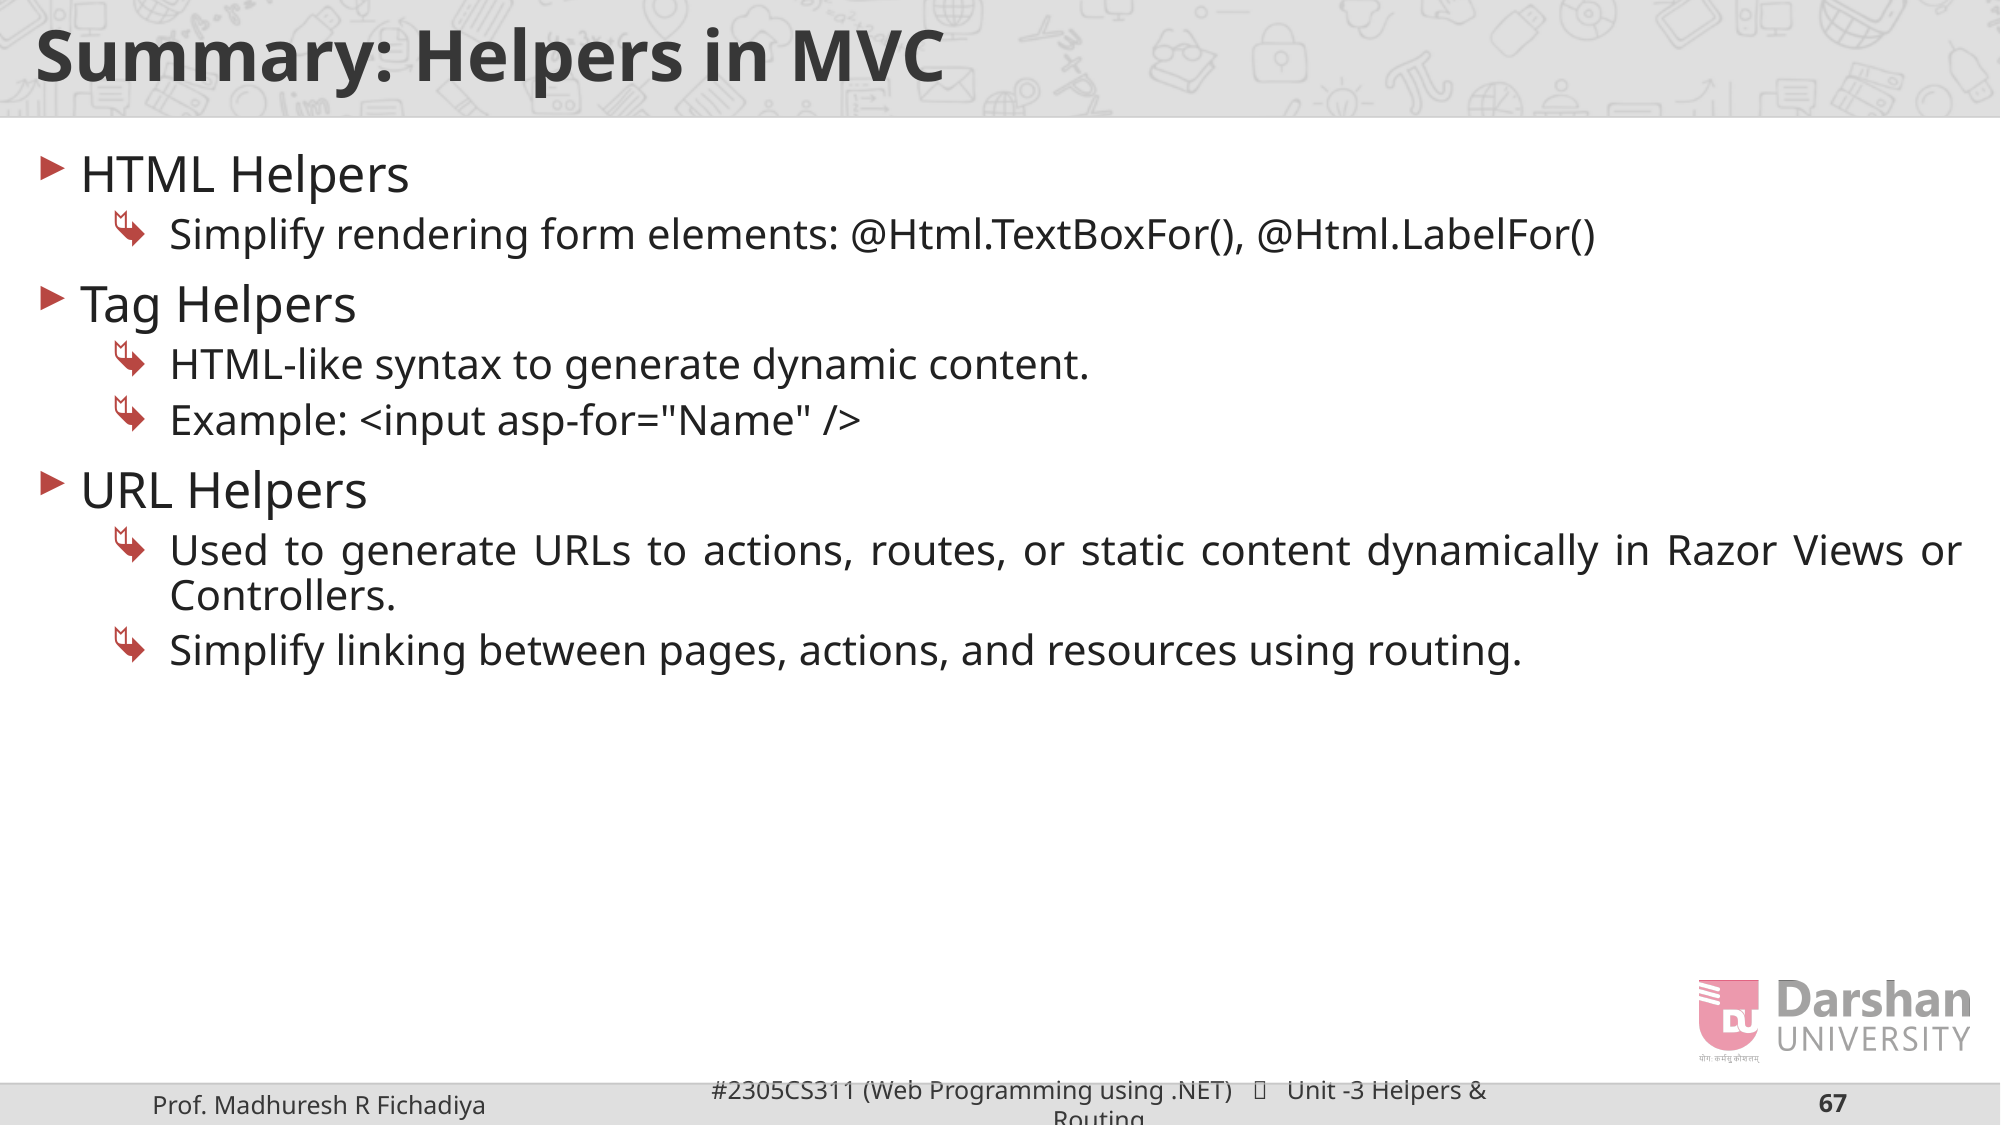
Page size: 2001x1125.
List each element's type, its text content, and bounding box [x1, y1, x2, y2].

title Summary: Helpers in MVC [0, 0, 2000, 117]
list HTML Helpers Simplify rendering form elements: @Html.TextBoxFor(), @Html.LabelFor() Tag Helpers HTML-like syntax to generate dynamic content. Example: <input asp-for="Name" /> URL Helpers Used to generate URLs to actions, routes, or static content dynamically in Razor Views or Controllers. Simplify linking between pages, actions, and resources using routing. [21, 141, 1979, 1059]
